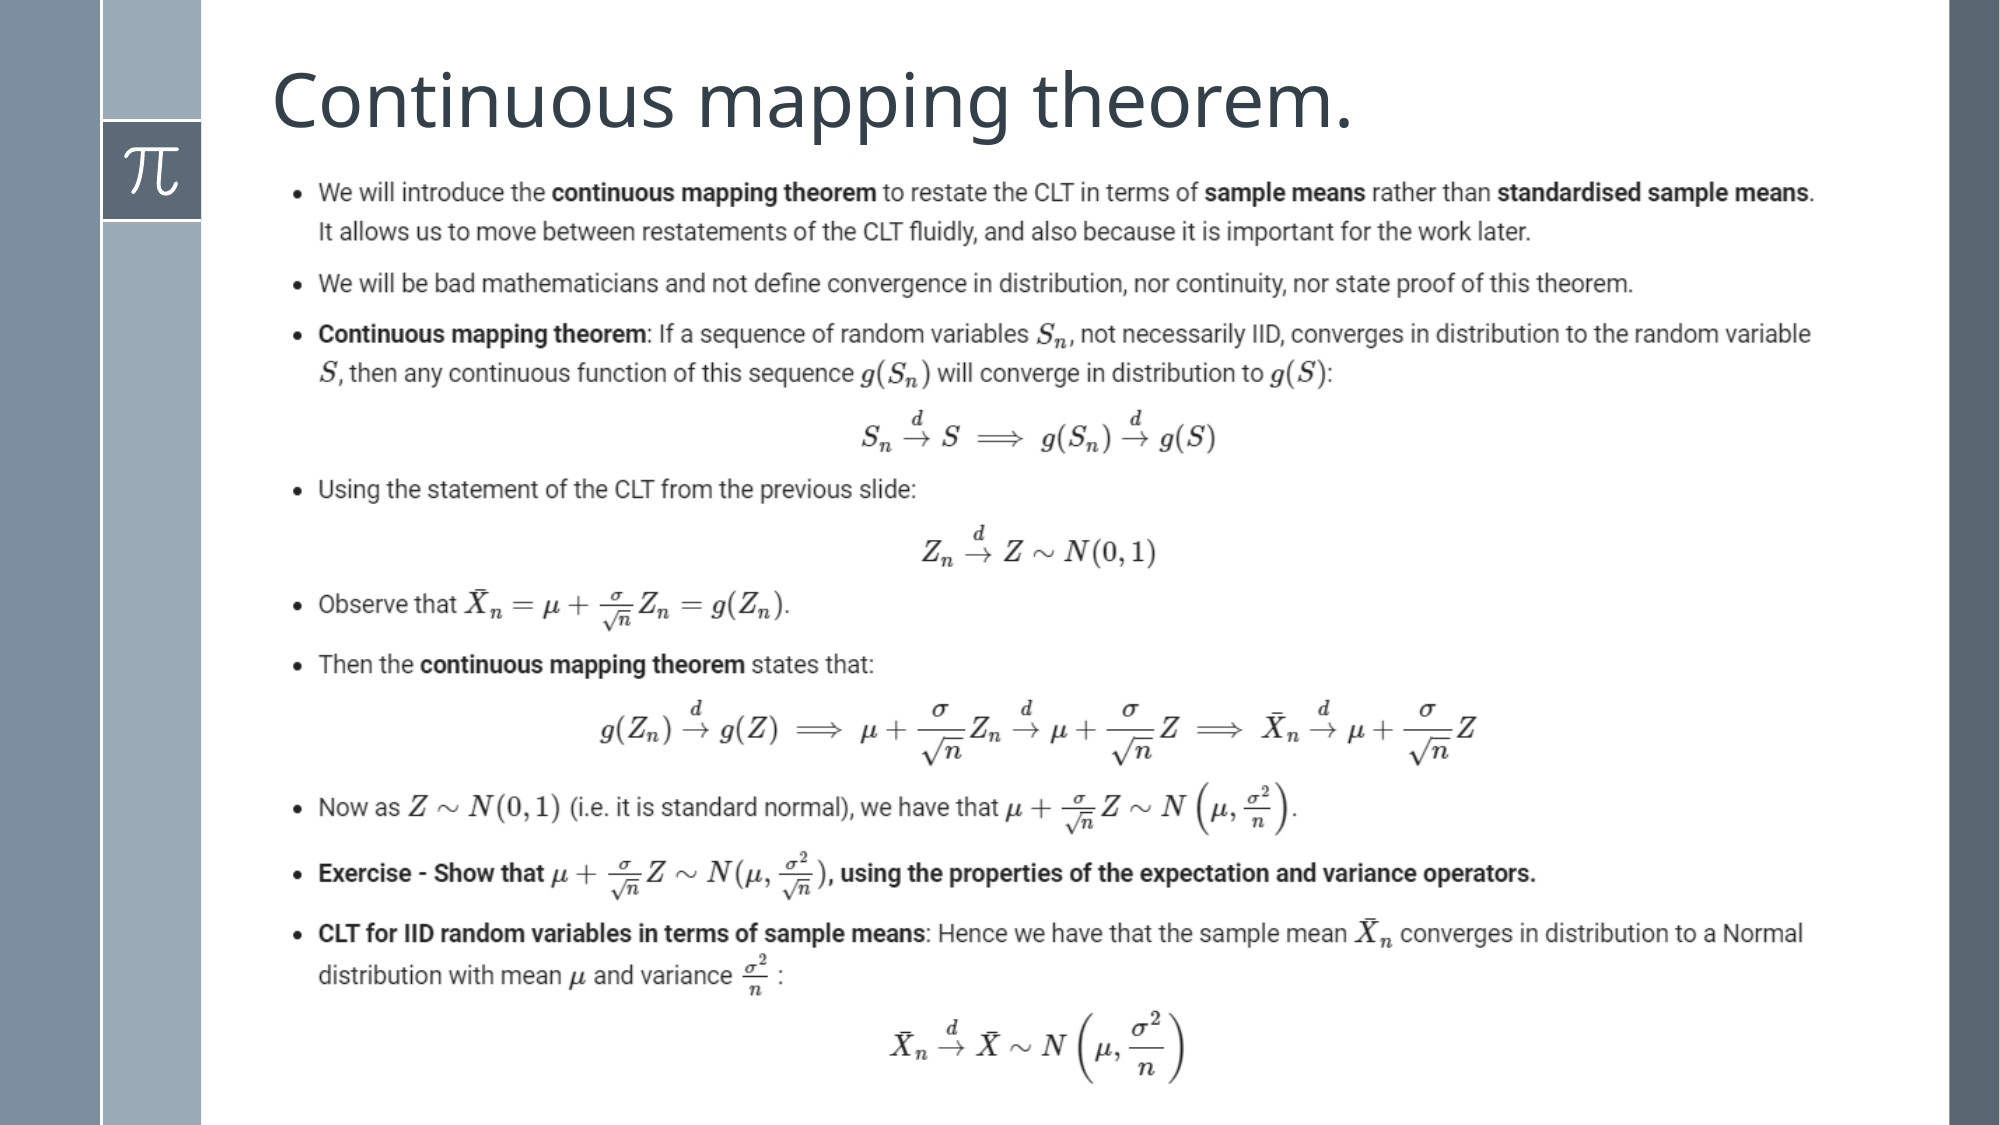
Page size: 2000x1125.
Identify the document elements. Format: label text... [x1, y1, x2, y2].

title Continuous mapping theorem. [256, 0, 1862, 152]
picture [285, 172, 1832, 1088]
